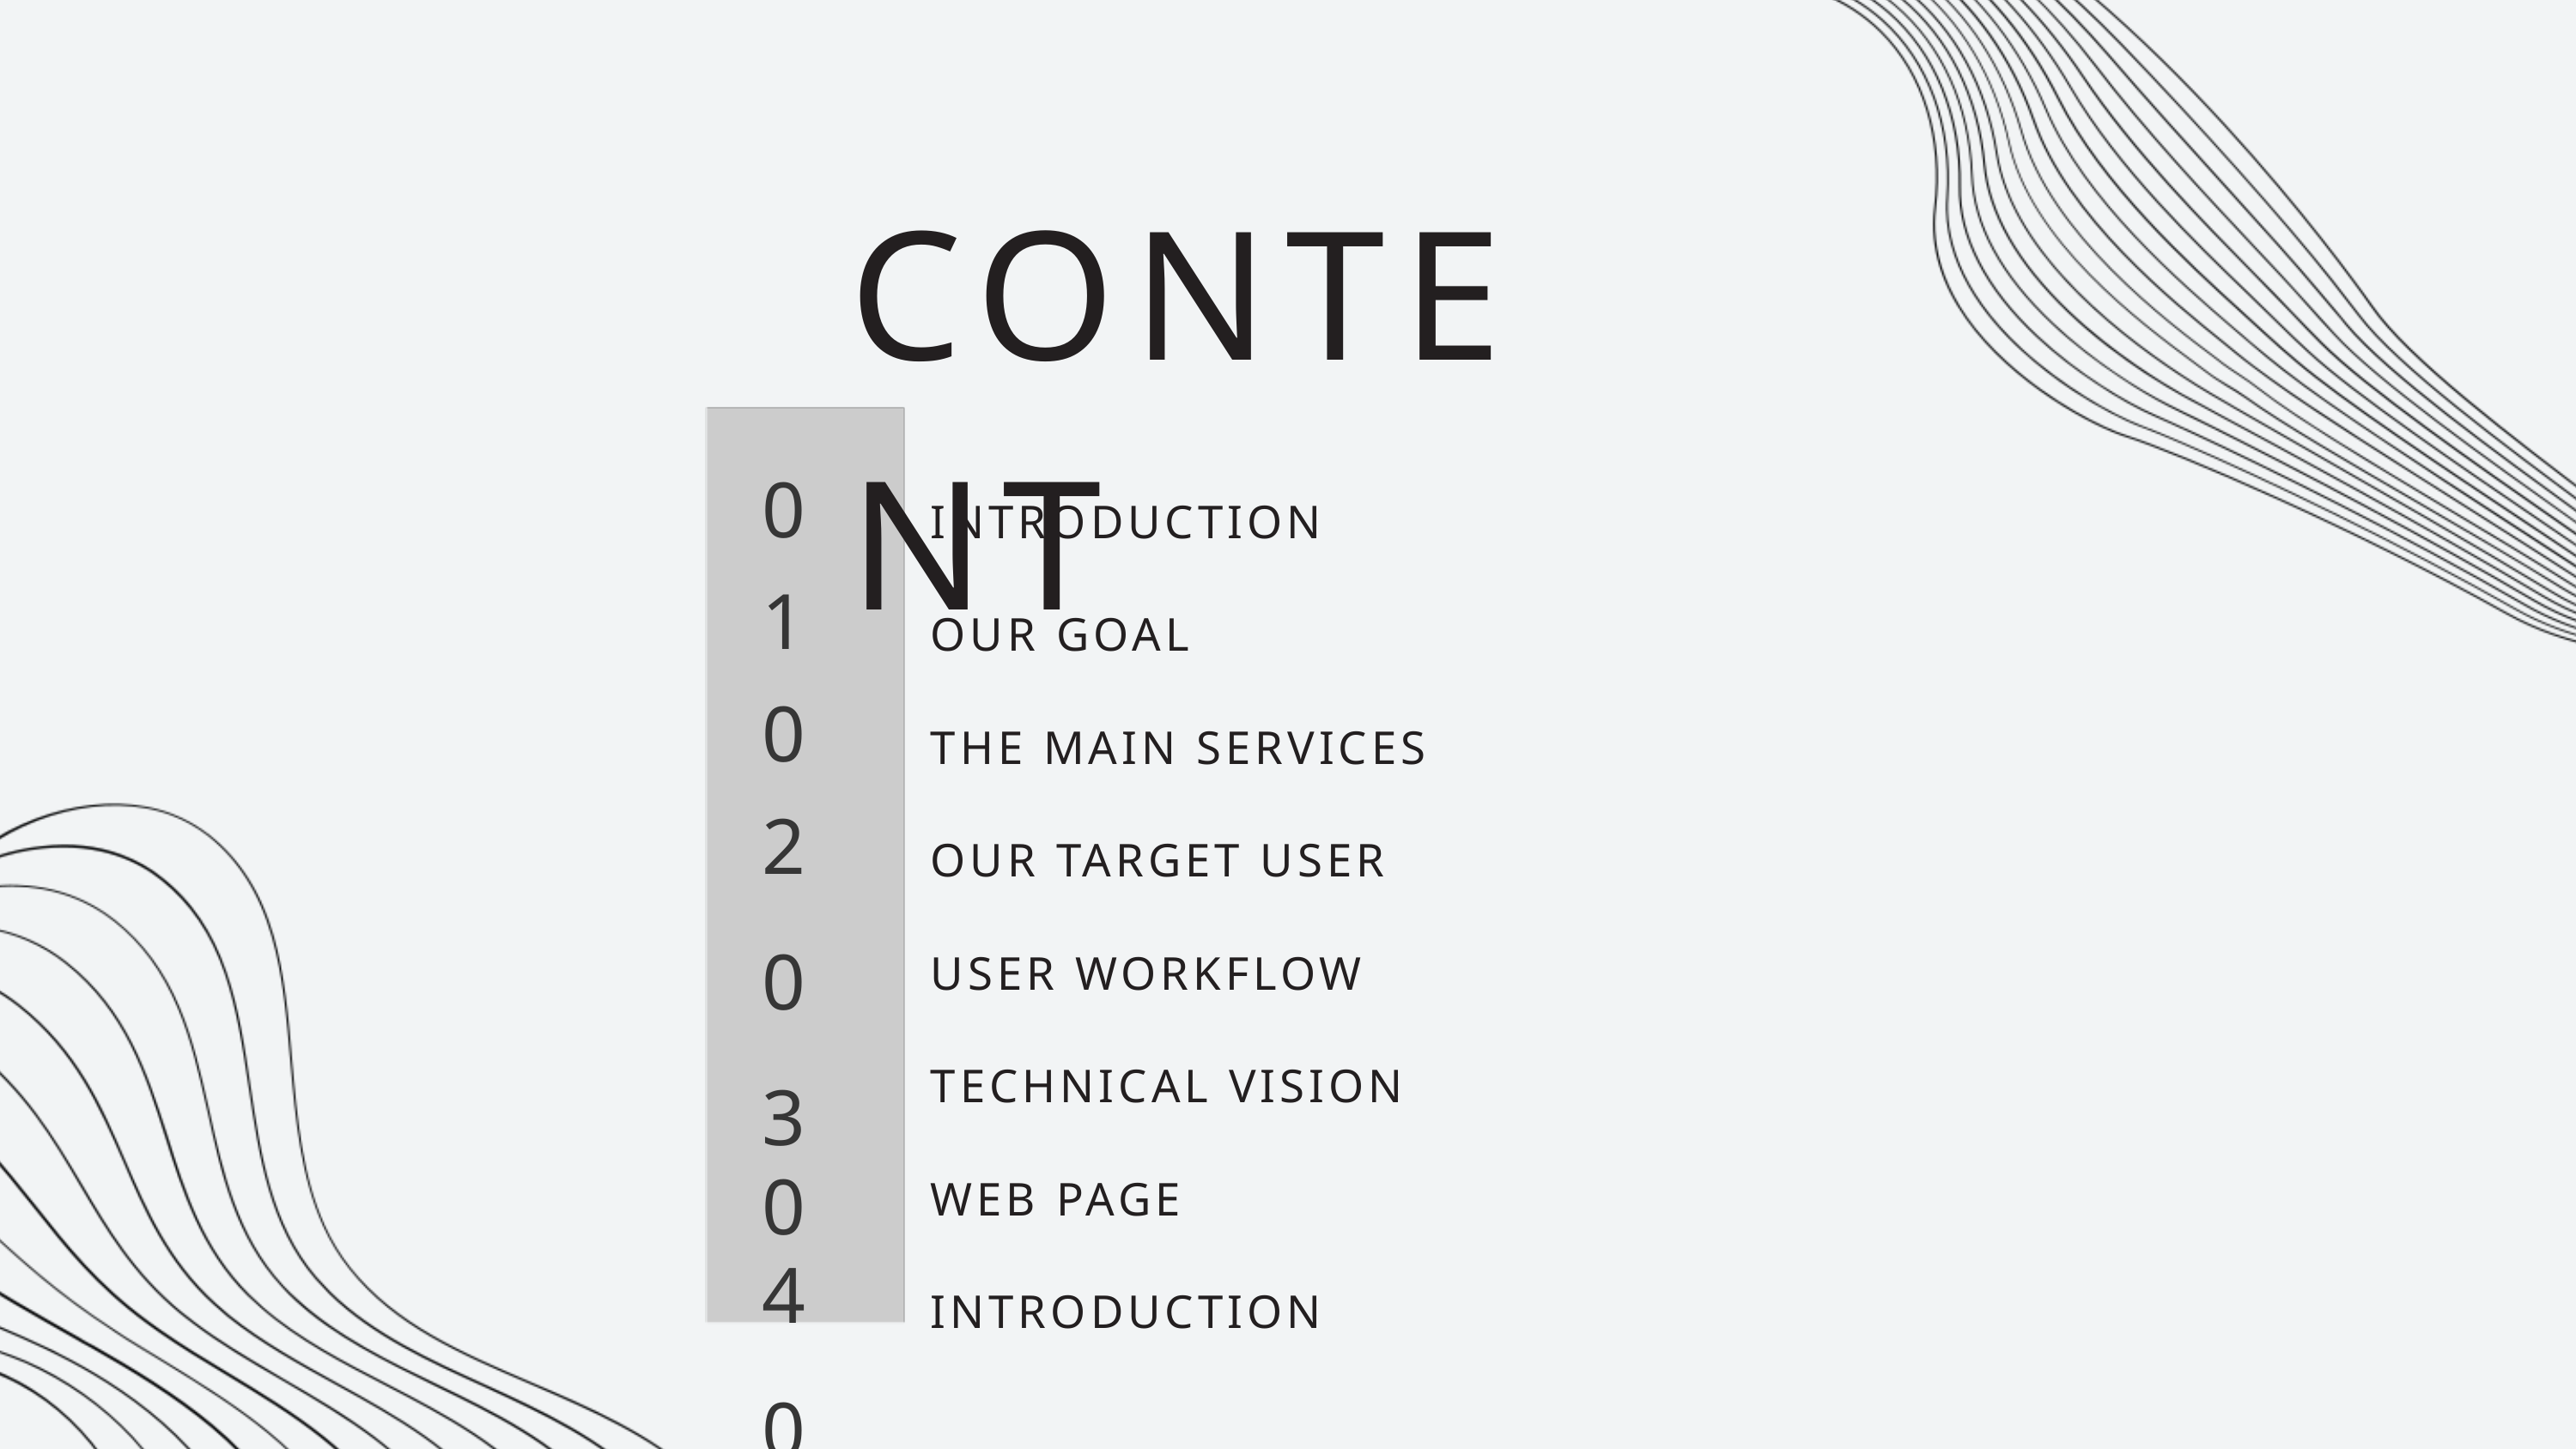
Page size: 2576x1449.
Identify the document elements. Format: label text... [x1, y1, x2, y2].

text_box 01 02 03 04 05 06 07 [762, 440, 848, 1449]
text_box CONTENT [849, 146, 1599, 646]
text_box [0, 399, 914, 1449]
text_box INTRODUCTION OUR GOAL THE MAIN SERVICES OUR TARGET USER USER WORKFLOW TECHNICAL VISION WEB PAGE INTRODUCTION [930, 434, 1580, 1338]
text_box [1513, 0, 2576, 658]
